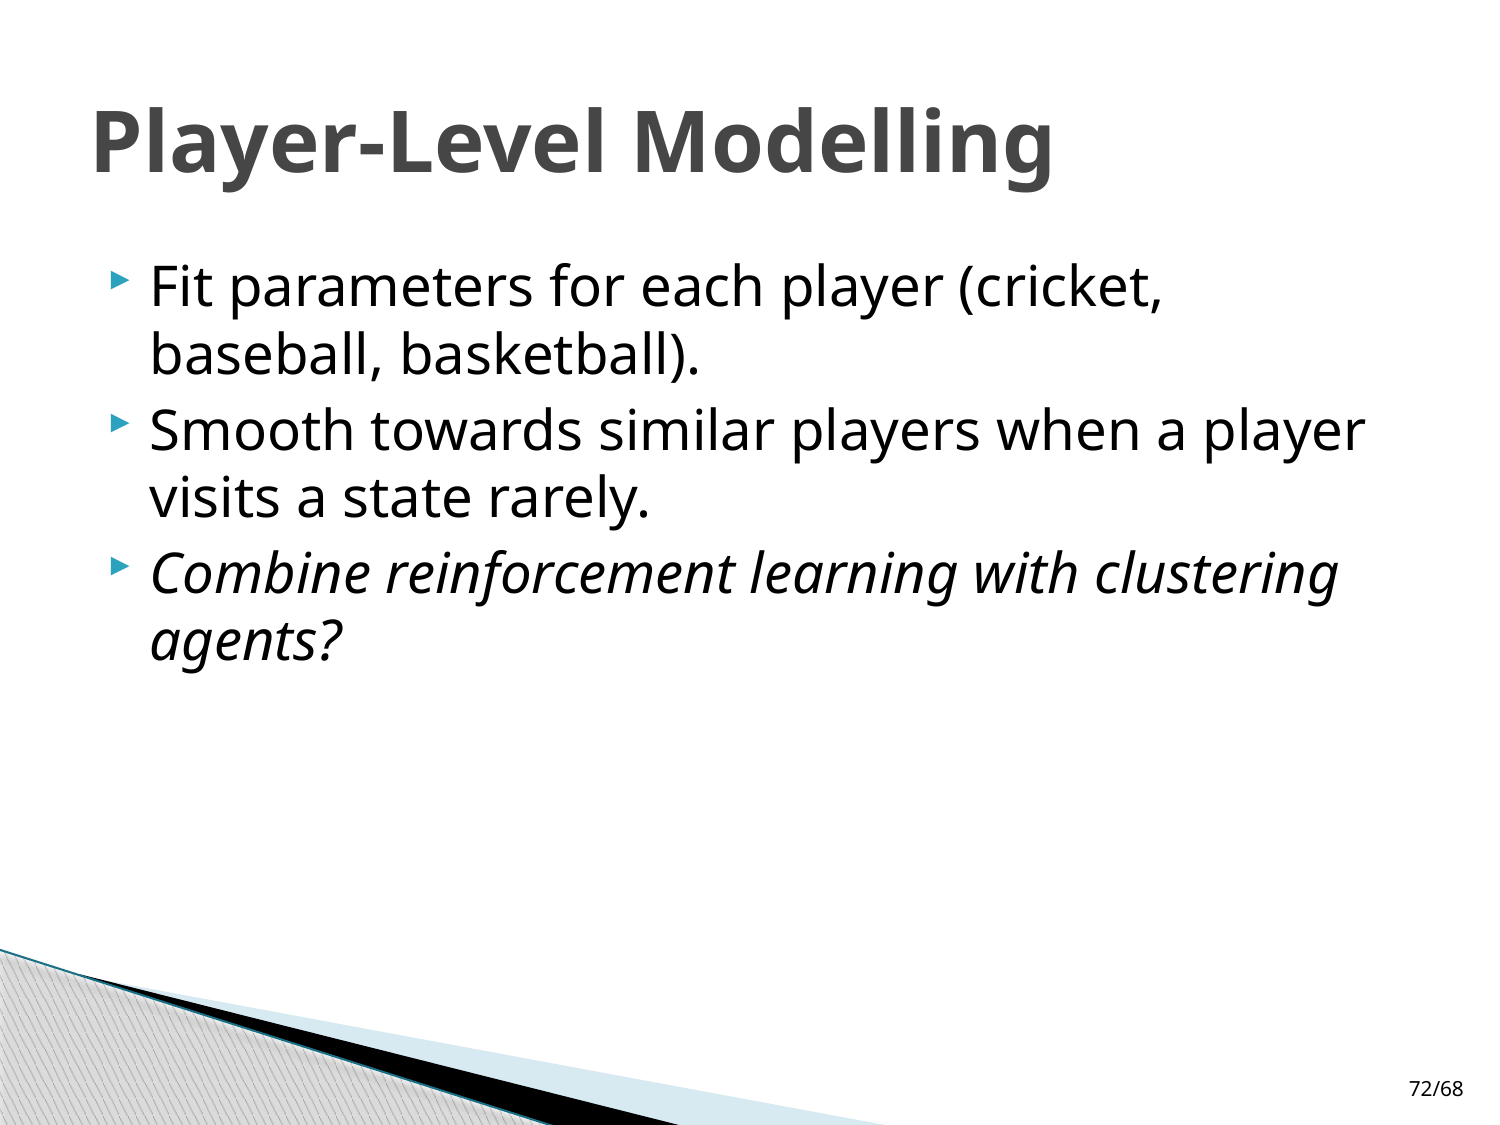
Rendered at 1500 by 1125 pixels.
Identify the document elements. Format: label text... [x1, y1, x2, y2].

title Player-Level Modelling [75, 45, 1425, 233]
list Fit parameters for each player (cricket, baseball, basketball). Smooth towards similar players when a player visits a state rarely. Combine reinforcement learning with clustering agents? [75, 243, 1425, 986]
slide_number 72/68 [1376, 1051, 1479, 1112]
